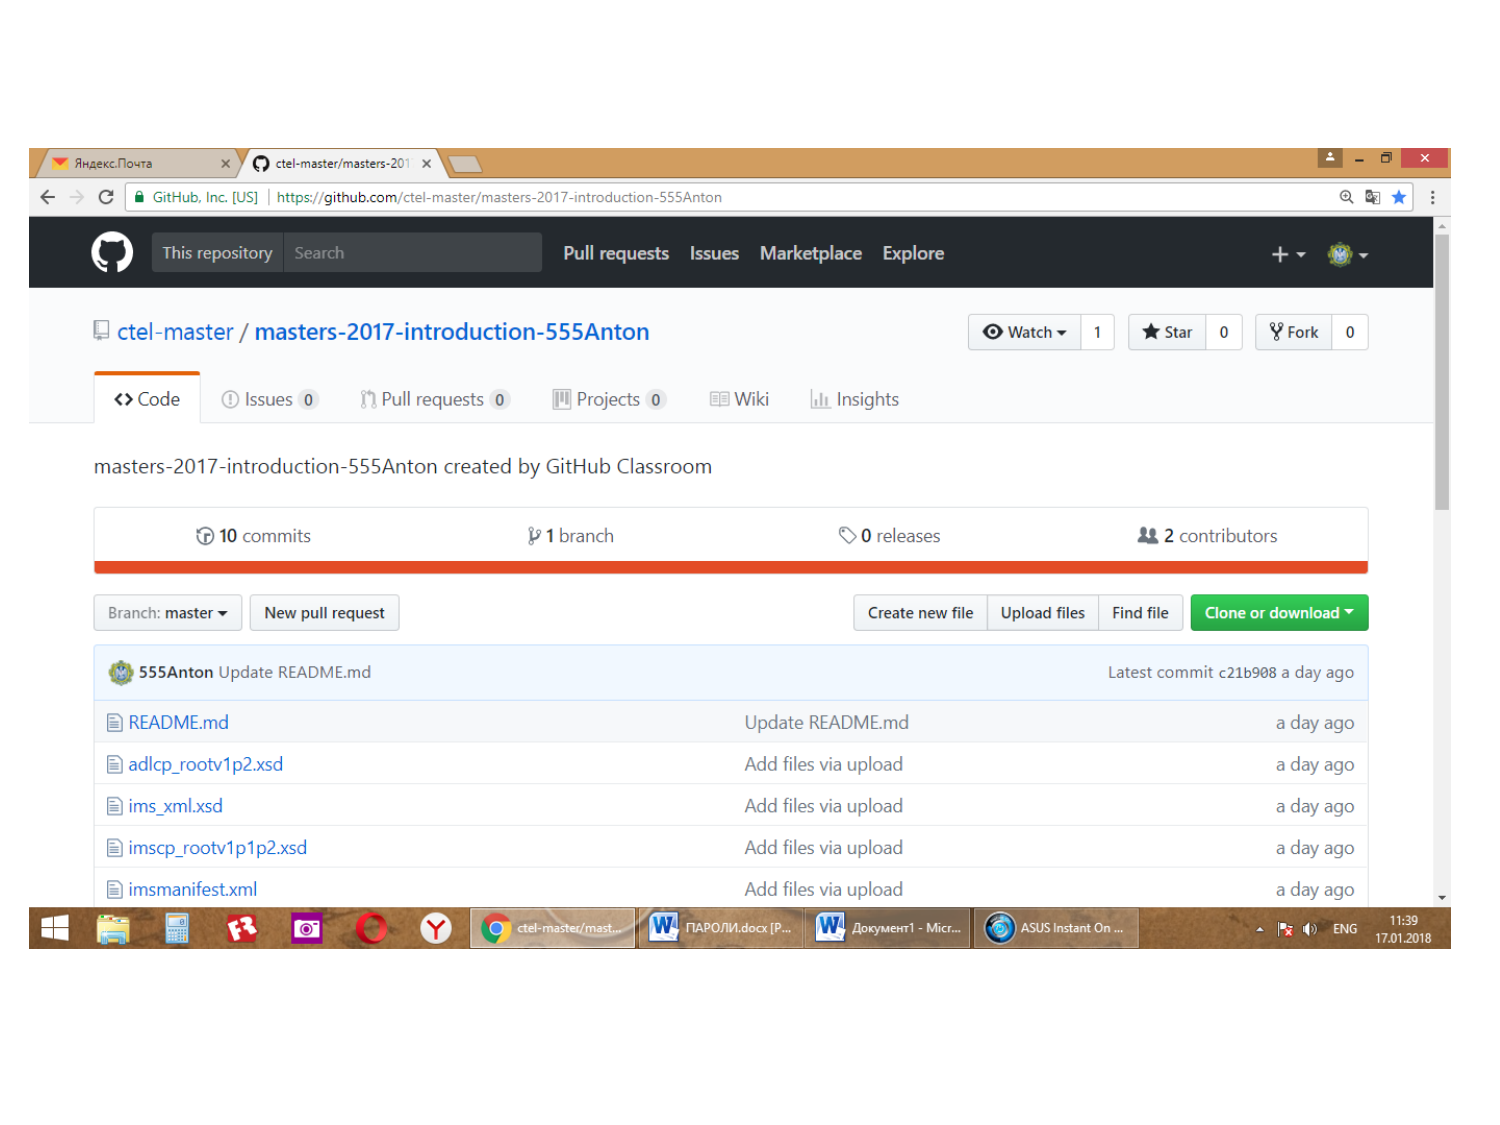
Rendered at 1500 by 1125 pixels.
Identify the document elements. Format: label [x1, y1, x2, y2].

picture [29, 148, 1452, 949]
